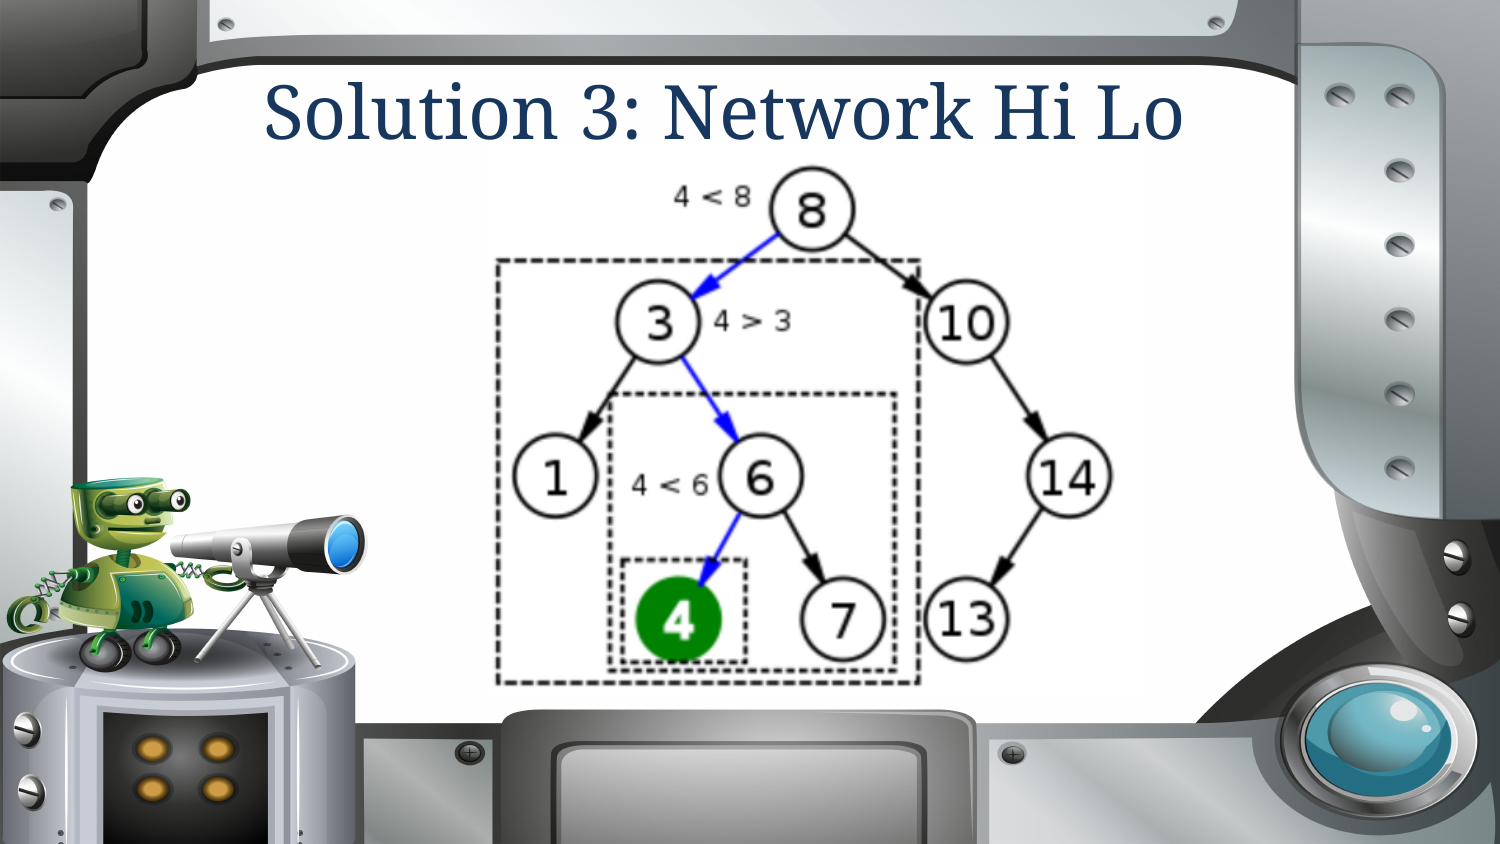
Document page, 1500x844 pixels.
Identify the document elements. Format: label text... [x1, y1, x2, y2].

title Solution 3: Network Hi Lo [150, 59, 1300, 160]
picture [0, 0, 1500, 844]
